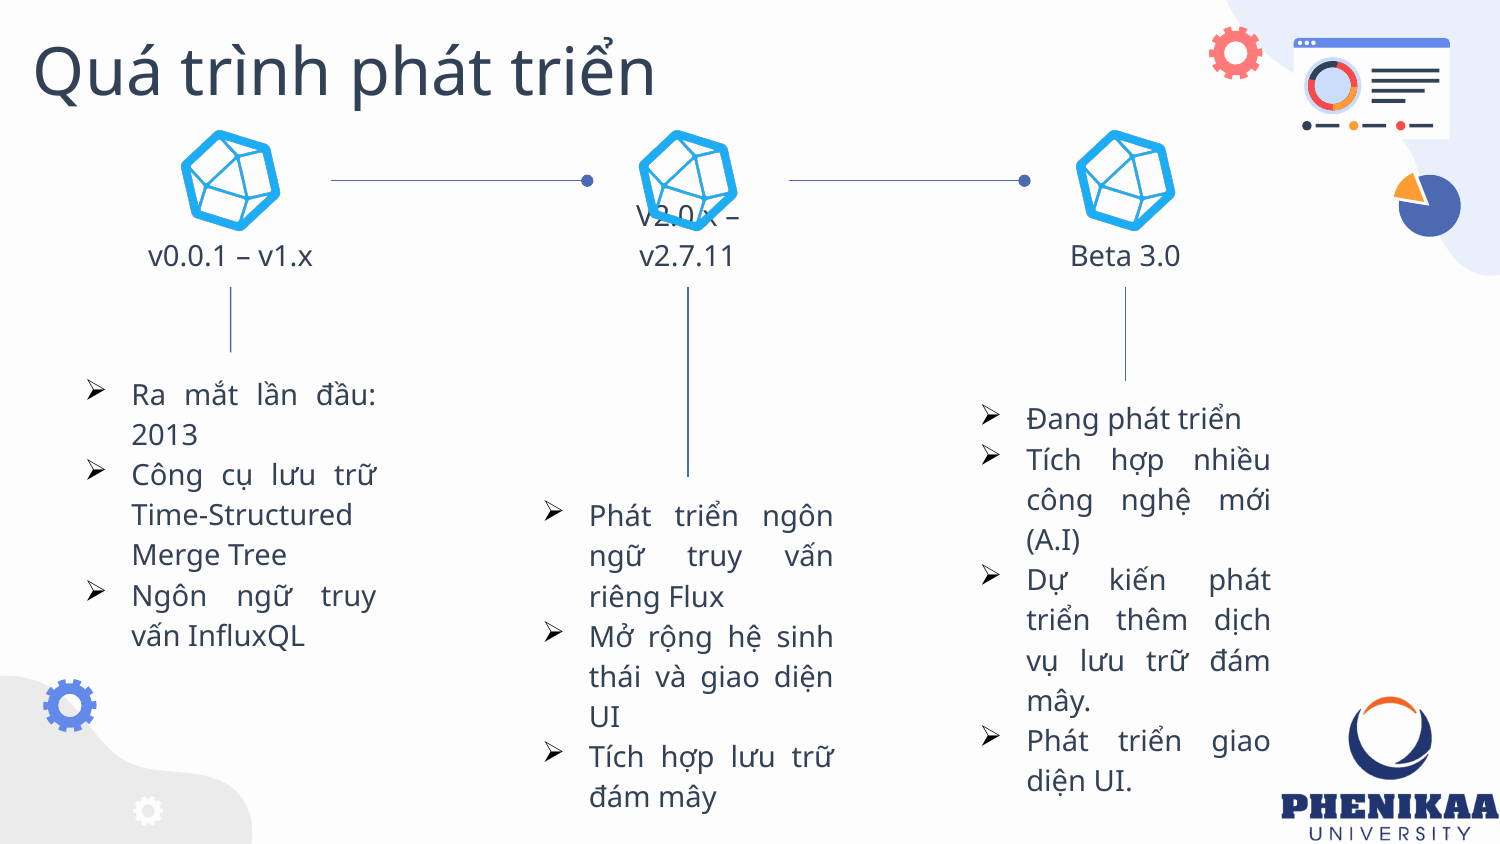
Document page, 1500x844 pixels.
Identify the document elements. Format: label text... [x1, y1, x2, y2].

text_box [1024, 127, 1227, 288]
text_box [586, 127, 790, 288]
title Quá trình phát triển [17, 13, 1284, 108]
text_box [129, 127, 332, 288]
text_box Phát triển ngôn ngữ truy vấn riêng Flux Mở rộng hệ sinh thái và giao diện UI Tích hợp lưu trữ đám mây [527, 477, 850, 544]
picture [1280, 693, 1500, 844]
text_box Đang phát triển Tích hợp nhiều công nghệ mới (A.I) Dự kiến phát triển thêm dịch vụ lưu trữ đám mây. Phát triển giao diện UI. [964, 380, 1287, 447]
text_box Ra mắt lần đầu: 2013 Công cụ lưu trữ Time-Structured Merge Tree Ngôn ngữ truy vấn InfluxQL [69, 355, 392, 694]
